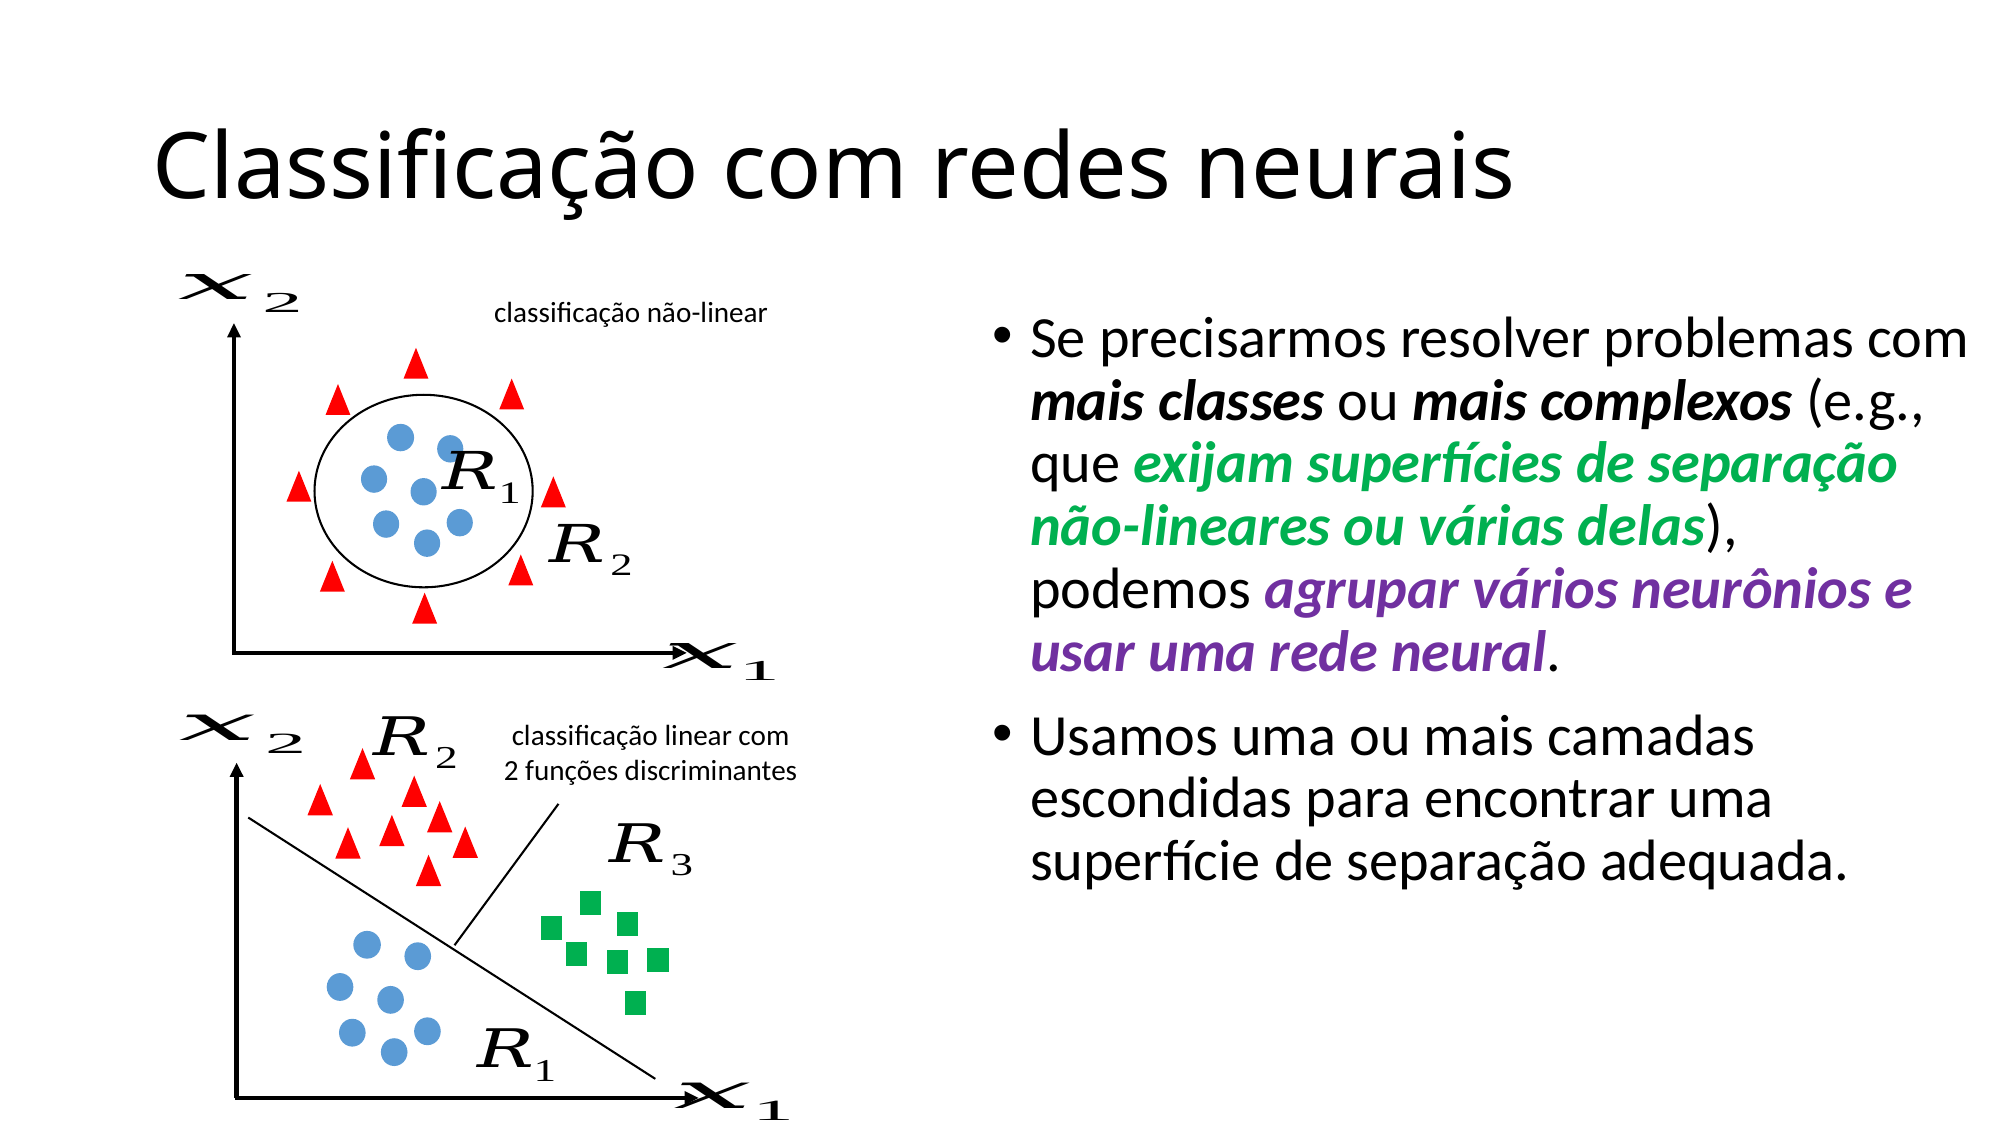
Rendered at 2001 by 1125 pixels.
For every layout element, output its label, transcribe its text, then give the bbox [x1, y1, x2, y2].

title Classificação com redes neurais [137, 59, 1863, 278]
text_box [170, 697, 815, 1125]
list Se precisarmos resolver problemas com mais classes ou mais complexos (e.g., que exijam superfícies de separação não-lineares ou várias delas), podemos agrupar vários neurônios e usar uma rede neural. Usamos uma ou mais camadas escondidas para encontrar uma superfície de separação adequada. [977, 299, 1985, 1125]
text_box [169, 257, 785, 687]
